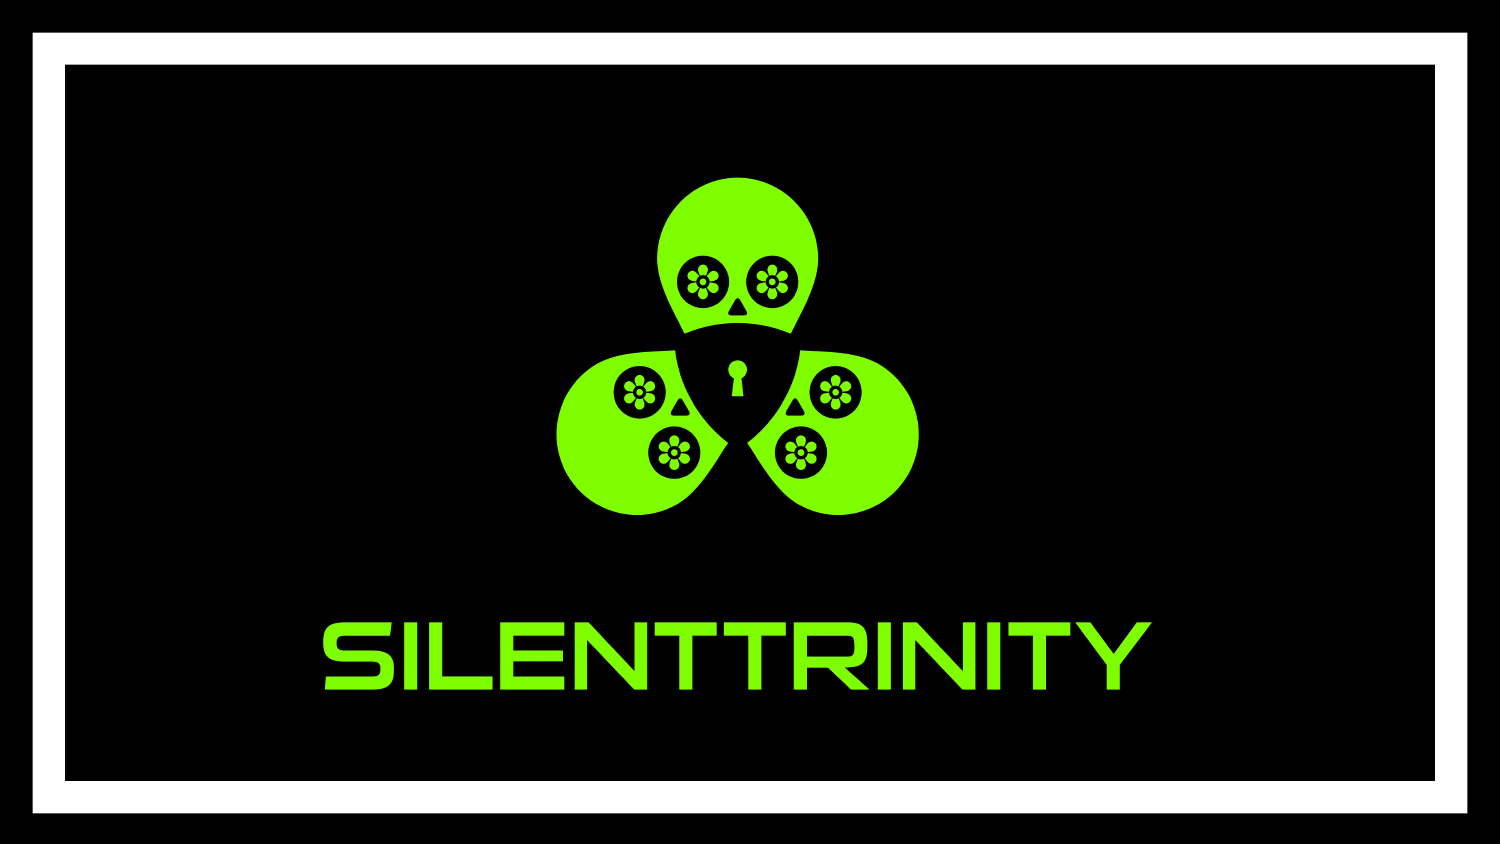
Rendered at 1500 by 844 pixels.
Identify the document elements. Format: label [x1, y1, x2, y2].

picture [239, 69, 1236, 778]
